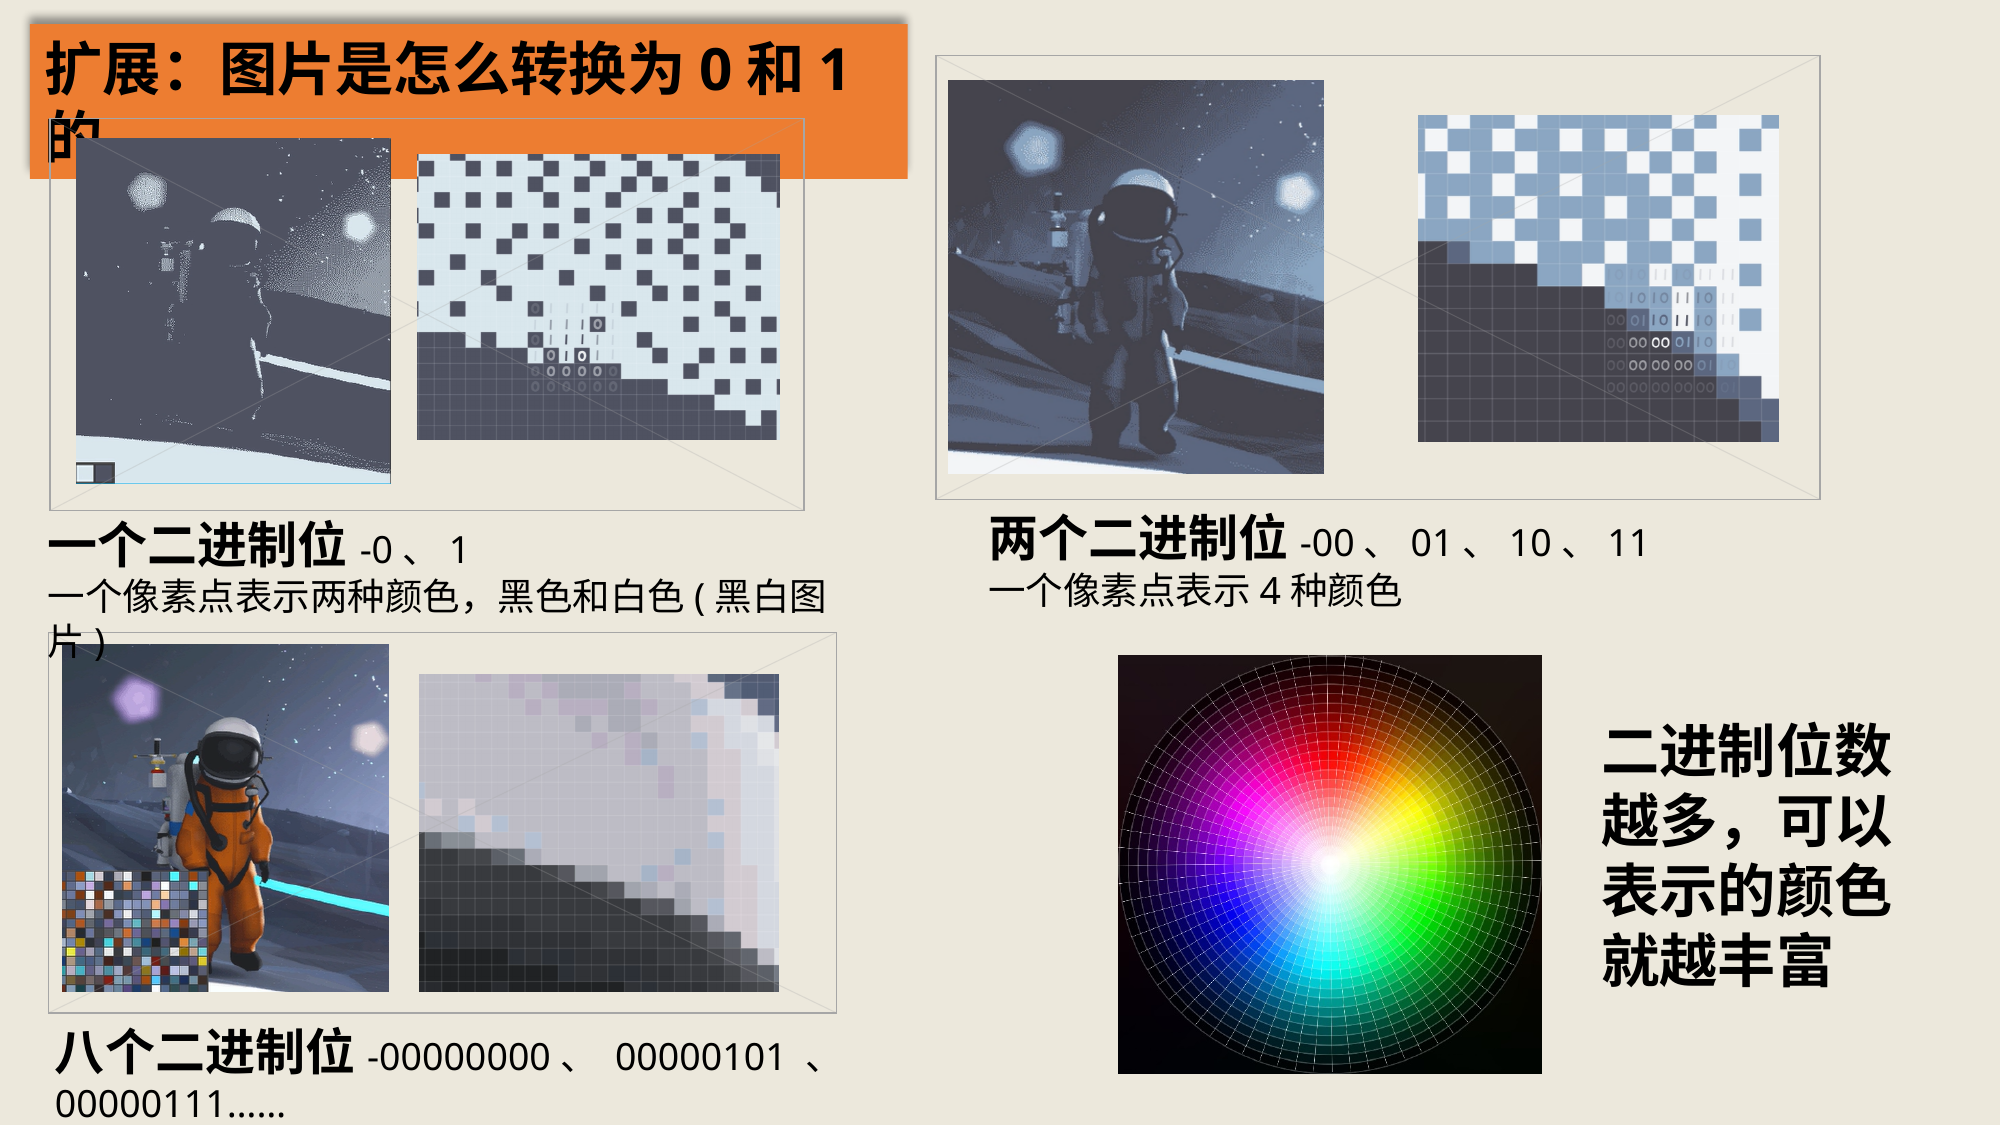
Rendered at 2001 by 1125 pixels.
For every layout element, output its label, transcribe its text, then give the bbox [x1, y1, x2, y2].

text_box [48, 632, 837, 1013]
text_box 两个二进制位-00、01、10、11 一个像素点表示4种颜色 [973, 500, 1812, 619]
text_box 八个二进制位-00000000、 00000101 、 00000111…… 一个像素点表示256种颜色 [40, 1012, 1036, 1125]
text_box 二进制位数越多，可以表示的颜色就越丰富 [1586, 707, 1914, 1002]
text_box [935, 55, 1820, 500]
text_box 扩展：图片是怎么转换为0和1的 [29, 24, 908, 179]
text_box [50, 118, 804, 511]
picture [1118, 655, 1542, 1074]
text_box 一个二进制位-0、1 一个像素点表示两种颜色，黑色和白色(黑白图片) [33, 505, 871, 671]
